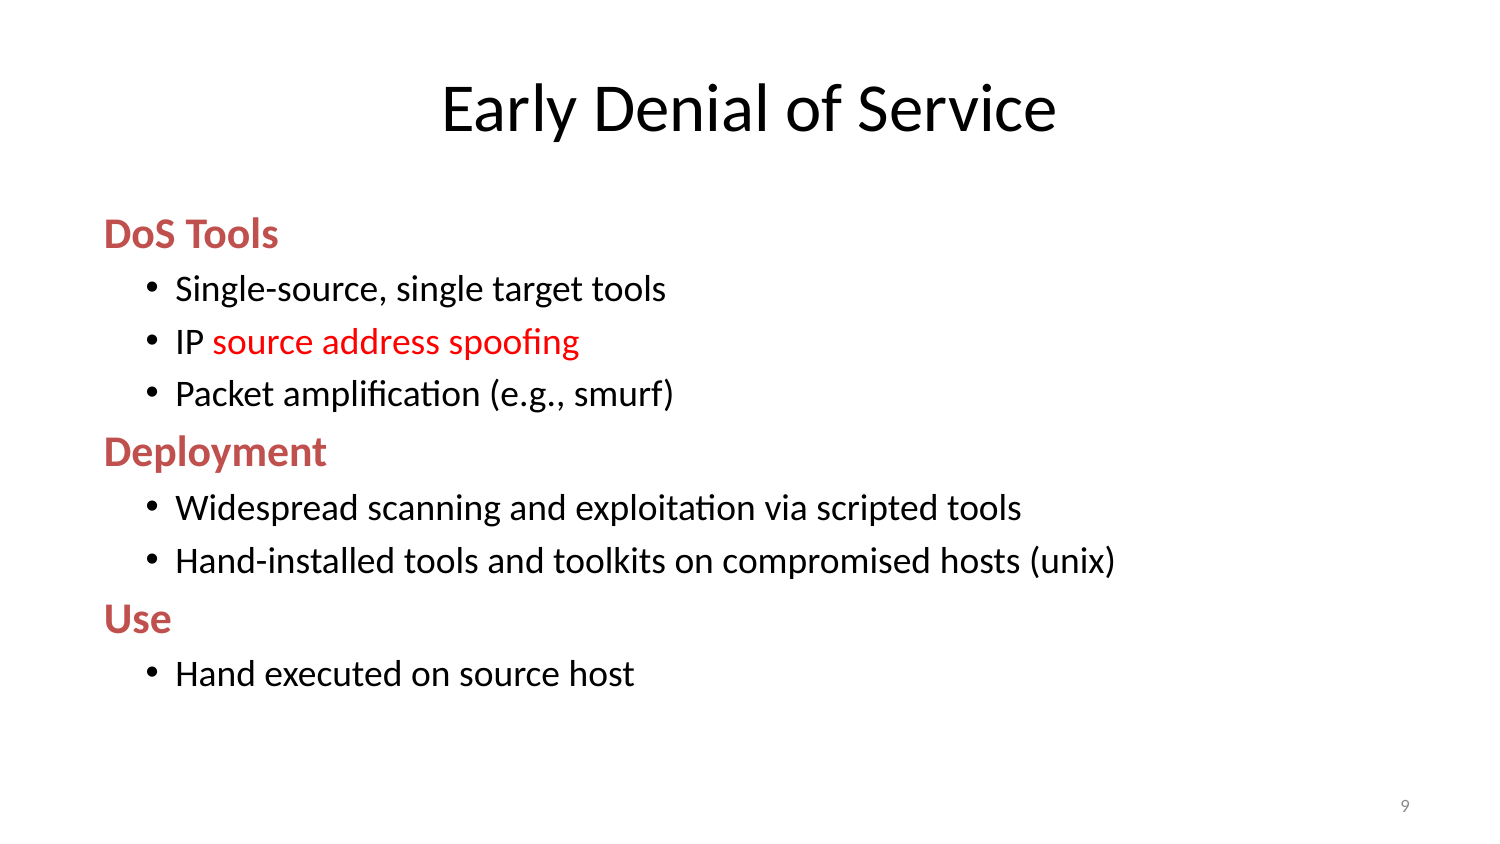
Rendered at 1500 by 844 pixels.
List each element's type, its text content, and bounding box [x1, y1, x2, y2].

title Early Denial of Service [75, 33, 1425, 175]
slide_number 9 [1074, 782, 1425, 827]
list DoS Tools Single-source, single target tools IP source address spoofing Packet amplification (e.g., smurf) Deployment Widespread scanning and exploitation via scripted tools Hand-installed tools and toolkits on compromised hosts (unix) Use Hand executed on source host [75, 196, 1425, 754]
